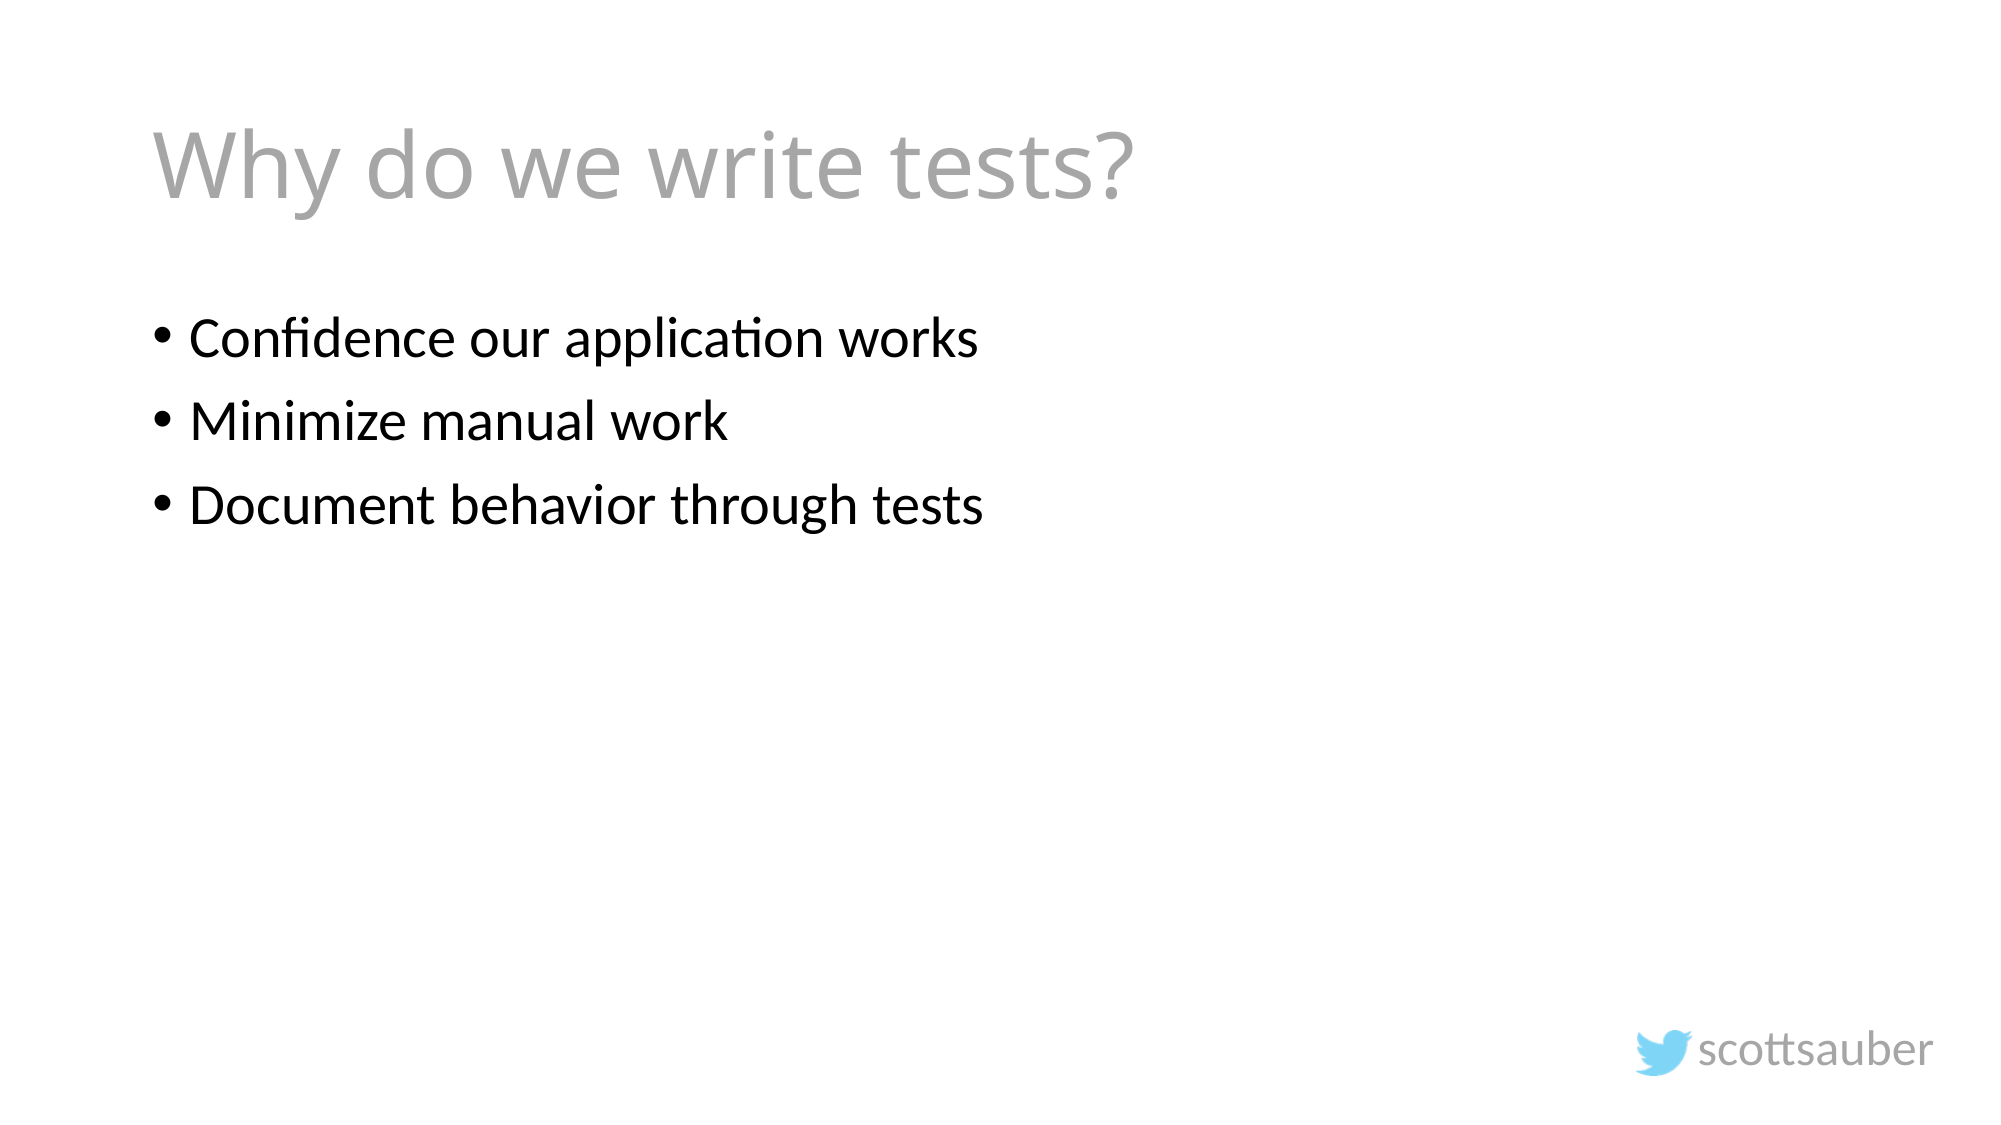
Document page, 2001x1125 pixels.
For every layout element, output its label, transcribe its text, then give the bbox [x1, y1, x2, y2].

list Confidence our application works Minimize manual work Document behavior through tests [137, 299, 1863, 1079]
title Why do we write tests? [137, 59, 1863, 278]
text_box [1635, 1014, 1986, 1093]
